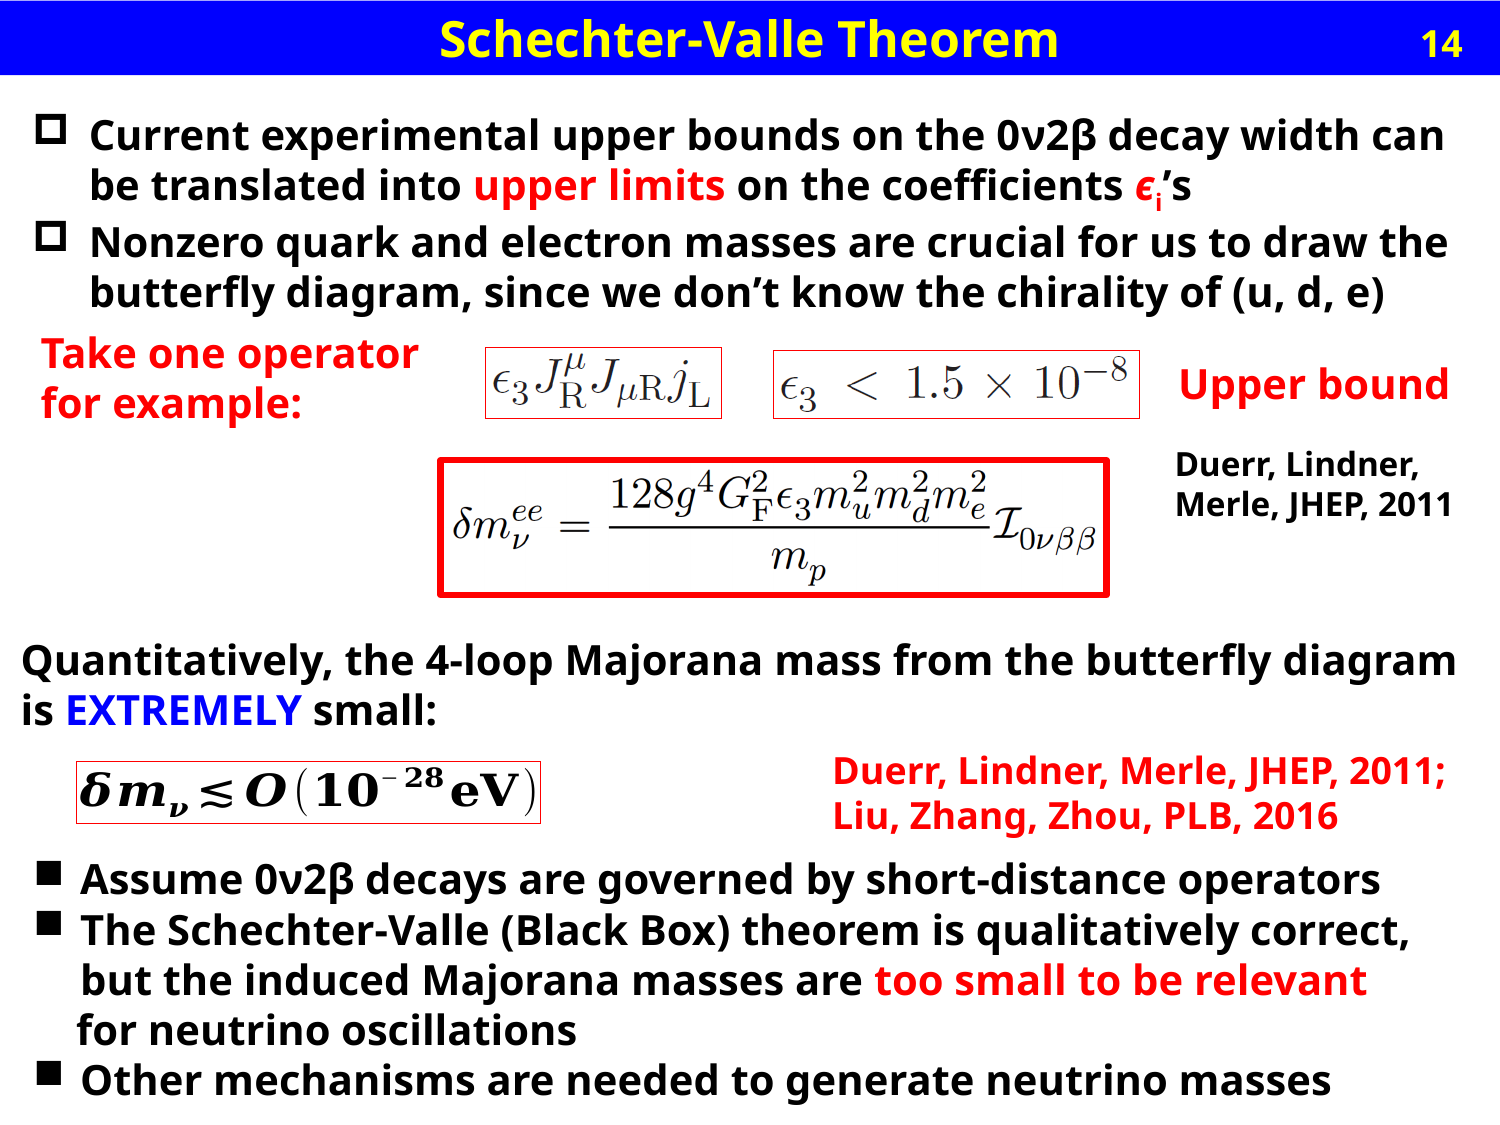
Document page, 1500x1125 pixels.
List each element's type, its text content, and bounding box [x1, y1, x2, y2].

picture [485, 347, 722, 419]
text_box Current experimental upper bounds on the 0ν2β decay width can be translated into upper limits on the coefficients ϵi’s Nonzero quark and electron masses are crucial for us to draw the butterfly diagram, since we don’t know the chirality of (u, d, e) [17, 101, 1483, 324]
text_box Upper bound [1163, 350, 1495, 416]
text_box Assume 0ν2β decays are governed by short-distance operators The Schechter-Valle (Black Box) theorem is qualitatively correct, but the induced Majorana masses are too small to be relevant for neutrino oscillations Other mechanisms are needed to generate neutrino masses [18, 846, 1471, 1111]
text_box Take one operator for example: [25, 319, 491, 435]
picture [773, 350, 1141, 419]
text_box Duerr, Lindner, Merle, JHEP, 2011 [1159, 435, 1495, 531]
picture [443, 463, 1104, 593]
text_box Quantitatively, the 4-loop Majorana mass from the butterfly diagram is EXTREMELY small: [5, 626, 1495, 742]
text_box Duerr, Lindner, Merle, JHEP, 2011; Liu, Zhang, Zhou, PLB, 2016 [817, 739, 1483, 845]
text_box Schechter-Valle Theorem [0, 0, 1500, 76]
slide_number 14 [1128, 12, 1478, 73]
